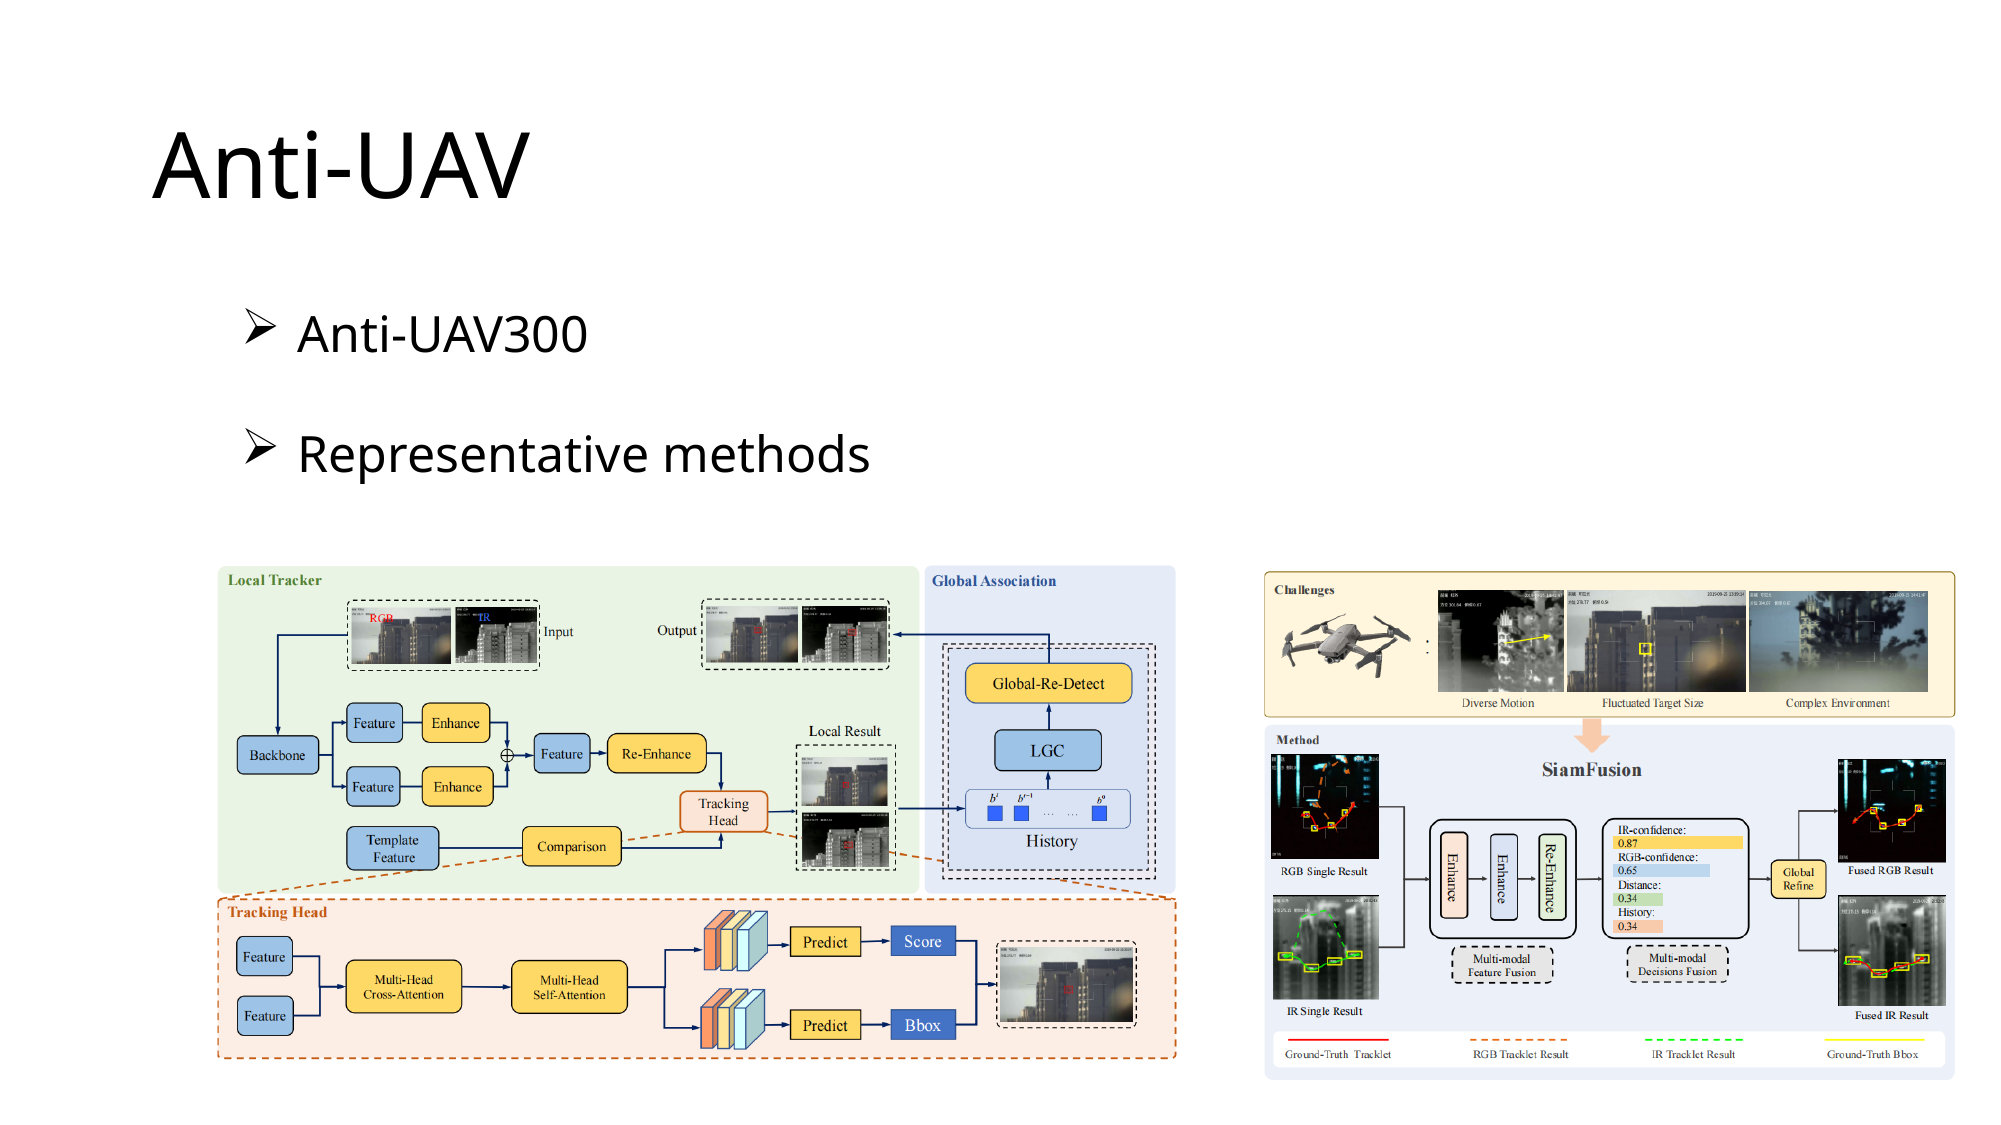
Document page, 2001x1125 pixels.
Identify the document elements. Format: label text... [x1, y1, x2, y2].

picture [1255, 561, 1962, 1091]
text_box Anti-UAV300 Representative methods [226, 235, 1609, 490]
picture [205, 556, 1195, 1066]
title Anti-UAV [137, 59, 1863, 278]
